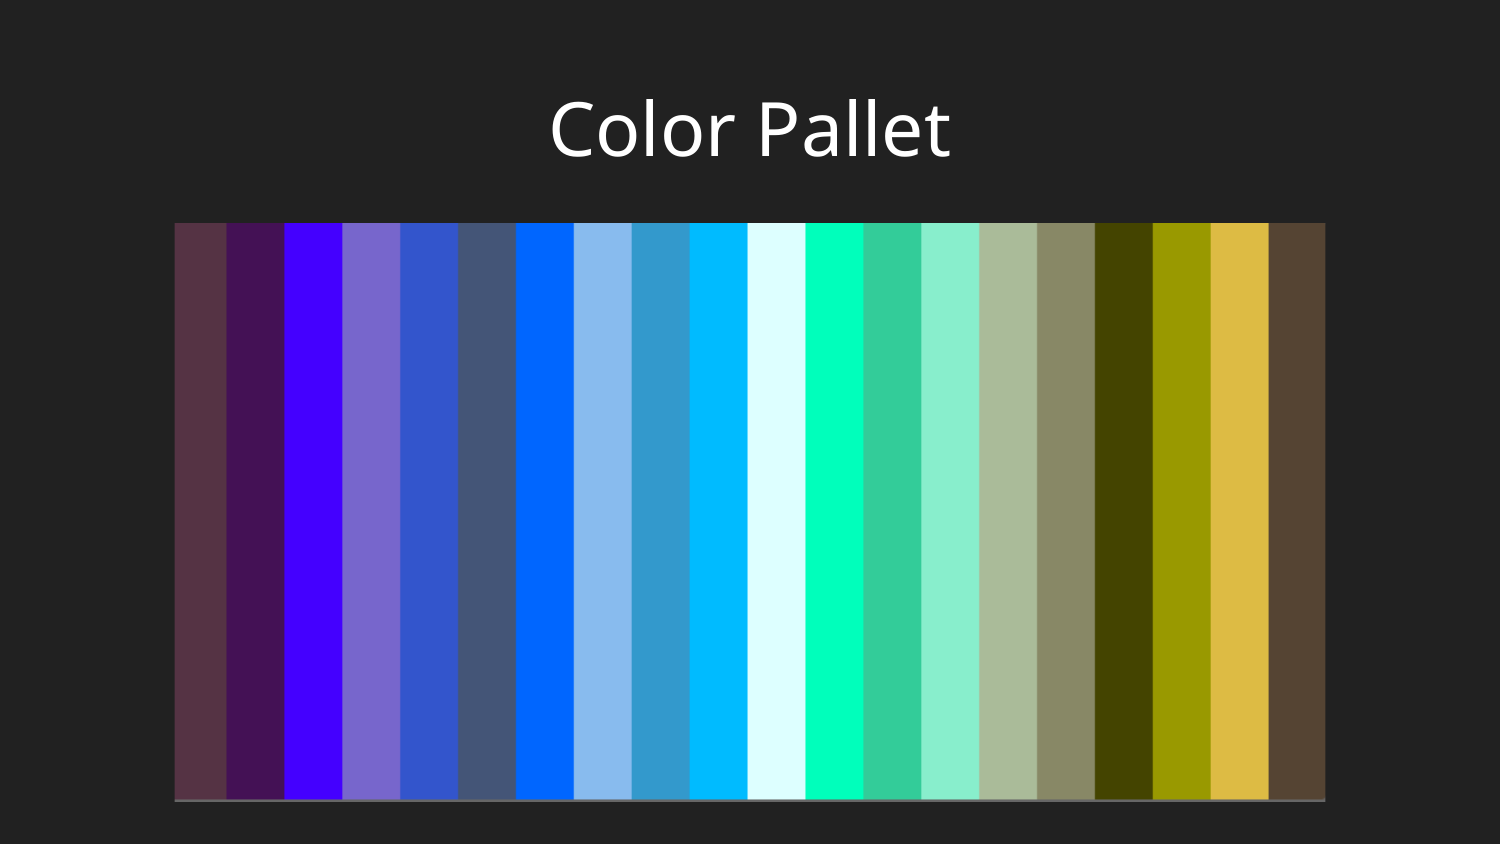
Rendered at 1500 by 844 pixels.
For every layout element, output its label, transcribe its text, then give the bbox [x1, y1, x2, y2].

title Color Pallet [103, 44, 1397, 208]
picture [174, 222, 1326, 802]
